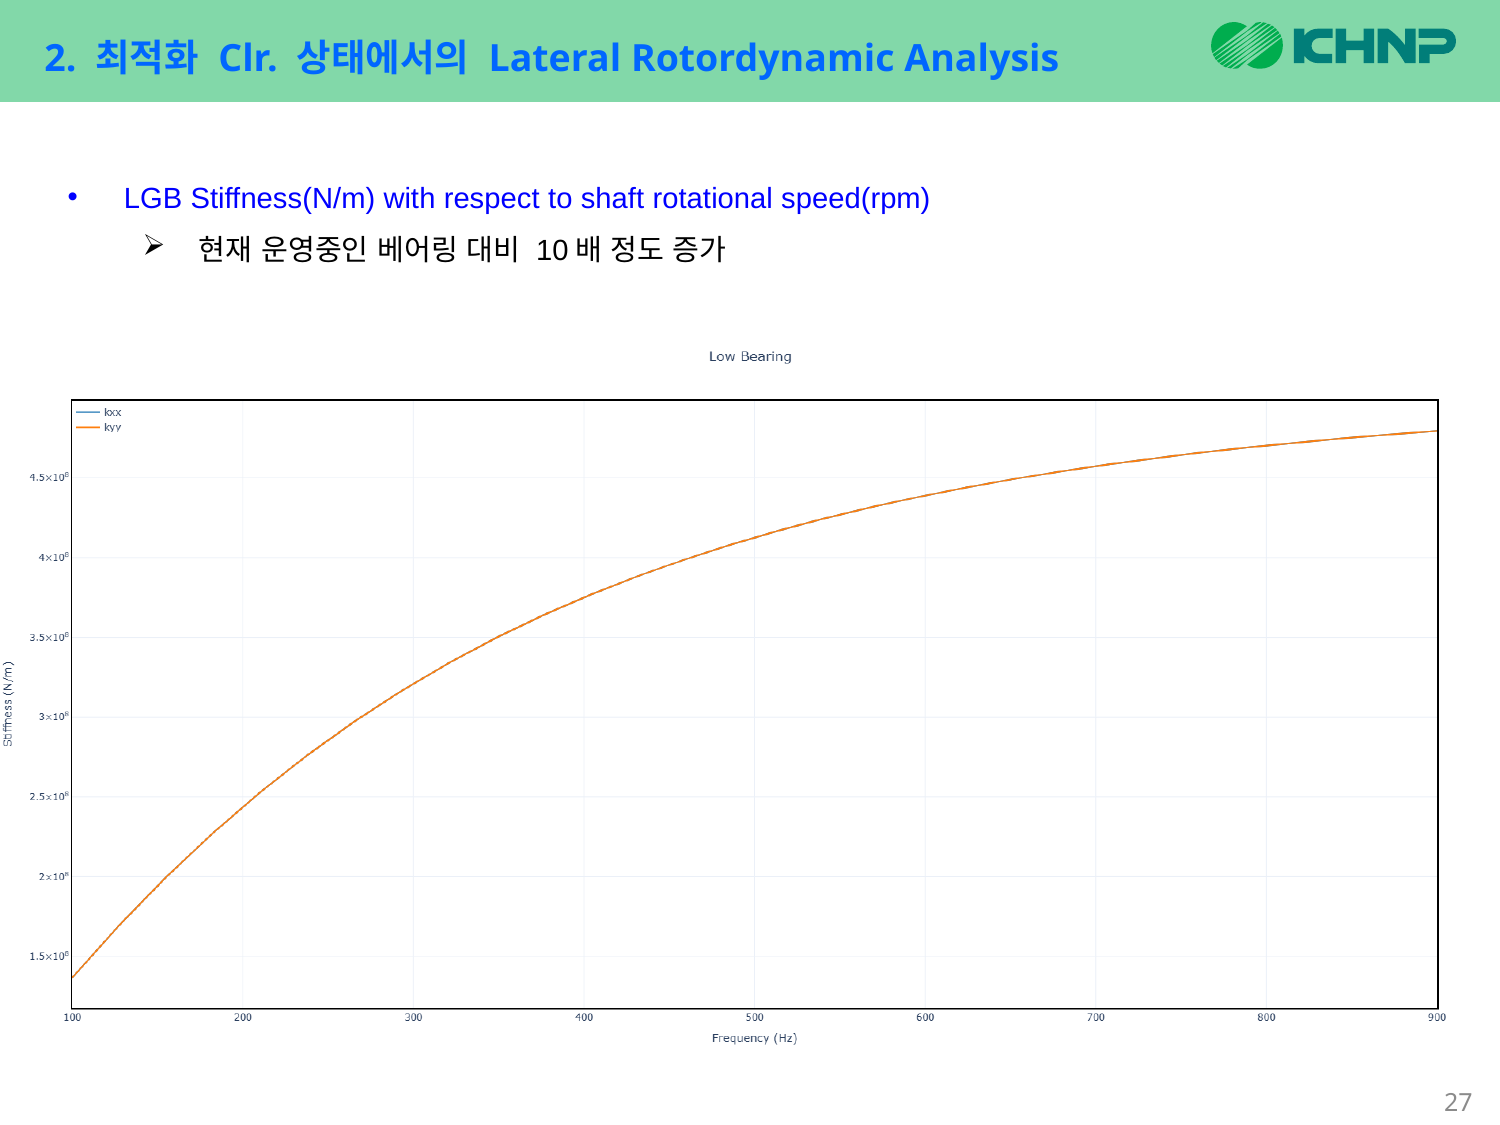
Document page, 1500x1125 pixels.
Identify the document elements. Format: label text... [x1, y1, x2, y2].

text_box LGB Stiffness(N/m) with respect to shaft rotational speed(rpm) 현재 운영중인 베어링 대비 10배 정도 증가 [52, 154, 1424, 274]
slide_number 27 [1175, 1079, 1488, 1125]
text_box 2. 최적화 Clr. 상태에서의 Lateral Rotordynamic Analysis [29, 26, 1500, 87]
picture [0, 321, 1500, 1071]
